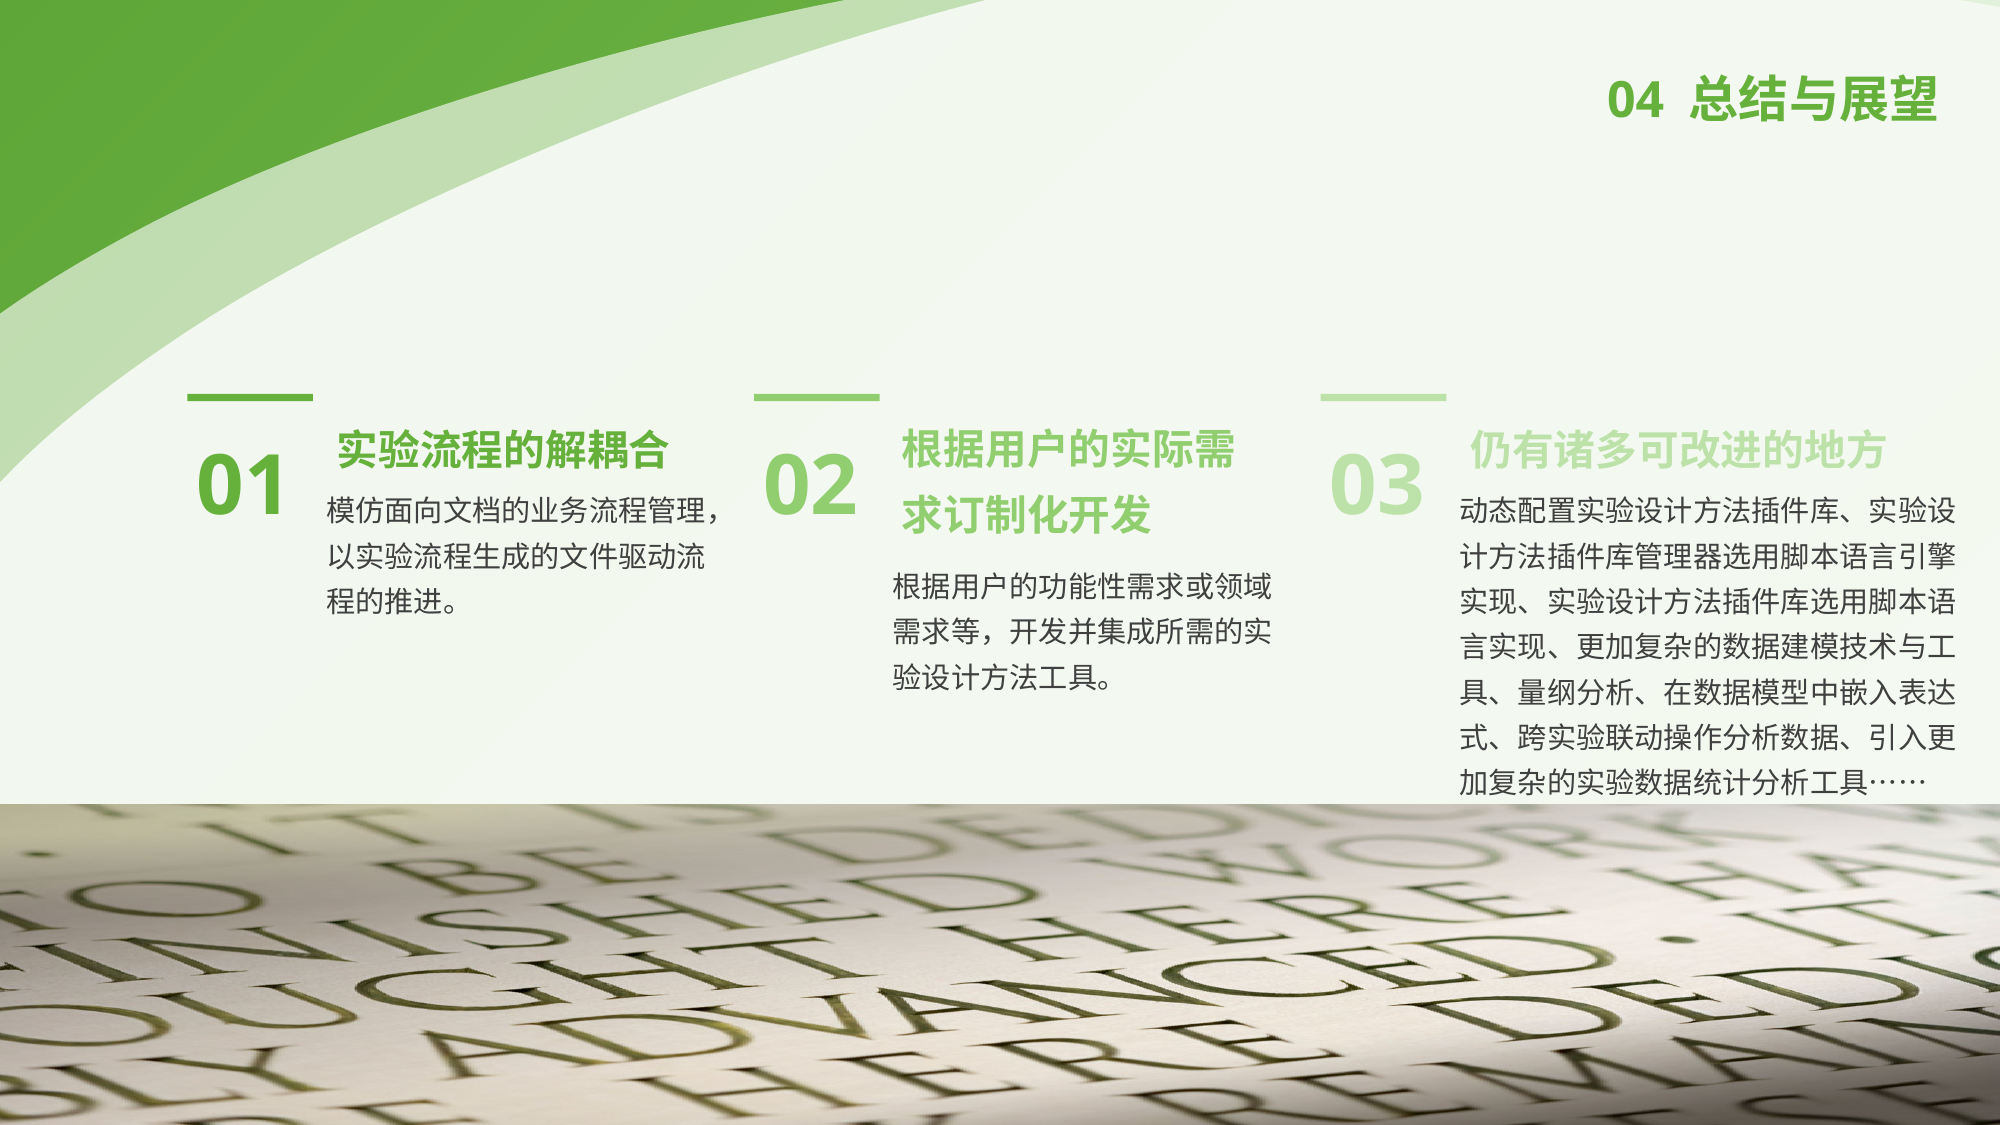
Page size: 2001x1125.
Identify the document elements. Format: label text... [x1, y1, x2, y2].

text_box [1441, 393, 1447, 402]
text_box 01 [181, 393, 307, 539]
text_box 动态配置实验设计方法插件库、实验设计方法插件库管理器选用脚本语言引擎实现、实验设计方法插件库选用脚本语言实现、更加复杂的数据建模技术与工具、量纲分析、在数据模型中嵌入表达式、跨实验联动操作分析数据、引入更加复杂的实验数据统计分析工具…… [1444, 474, 1975, 804]
text_box 03 [1315, 393, 1441, 539]
text_box 根据用户的功能性需求或领域需求等，开发并集成所需的实验设计方法工具。 [877, 550, 1291, 702]
list 04 总结与展望 [1083, 41, 1955, 162]
text_box 02 [748, 393, 874, 539]
text_box 模仿面向文档的业务流程管理，以实验流程生成的文件驱动流程的推进。 [311, 474, 725, 626]
text_box 实验流程的解耦合 [321, 401, 686, 481]
picture [0, 804, 2000, 1125]
text_box [307, 393, 314, 402]
text_box 根据用户的实际需求订制化开发 [887, 400, 1273, 546]
text_box 仍有诸多可改进的地方 [1455, 401, 1903, 481]
text_box [874, 393, 881, 402]
